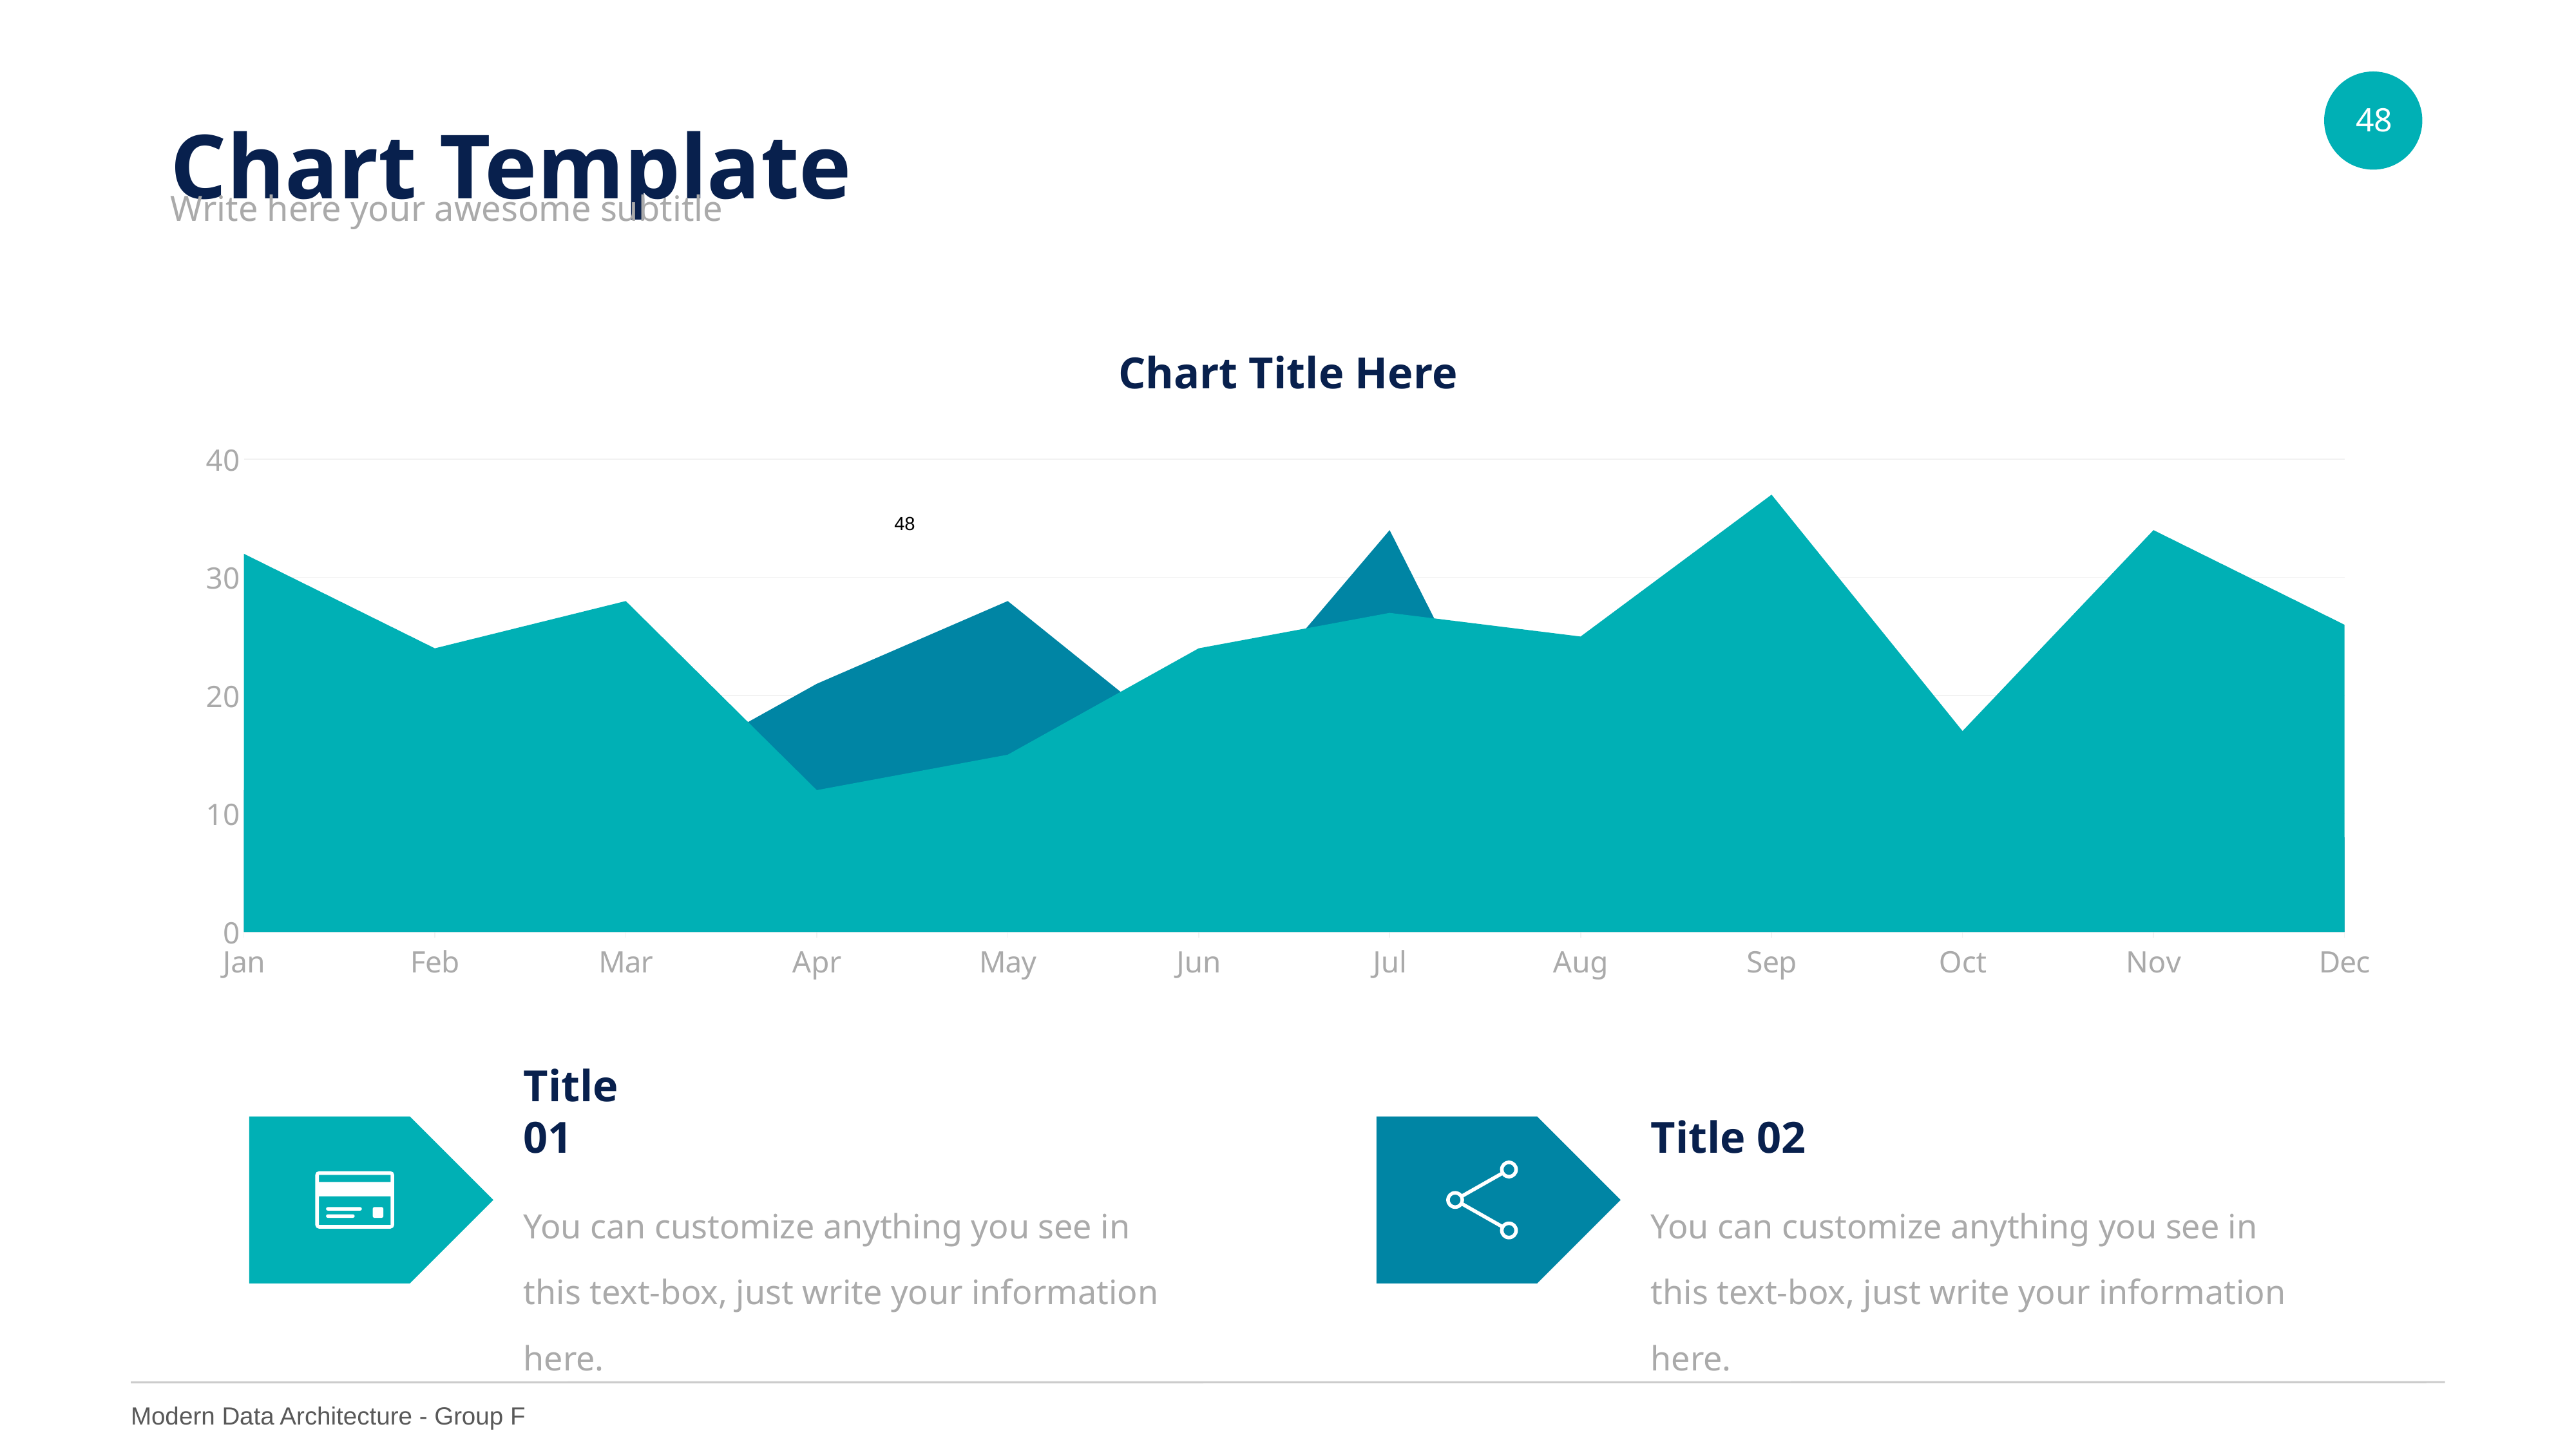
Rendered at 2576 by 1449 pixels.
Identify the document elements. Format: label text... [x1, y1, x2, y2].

text_box You can customize anything you see in this text-box, just write your information here. [513, 1174, 1199, 1387]
chart [160, 428, 2416, 992]
text_box Write here your awesome subtitle [160, 182, 756, 234]
text_box You can customize anything you see in this text-box, just write your information here. [1641, 1174, 2327, 1387]
text_box [249, 1116, 493, 1283]
text_box Title 02 [1641, 1105, 1817, 1167]
text_box Title 01 [513, 1054, 680, 1167]
text_box Chart Title Here [1107, 341, 1469, 402]
text_box [1376, 1116, 1621, 1283]
text_box [315, 1171, 394, 1229]
text_box [1446, 1160, 1518, 1240]
text_box Chart Template [160, 51, 898, 222]
